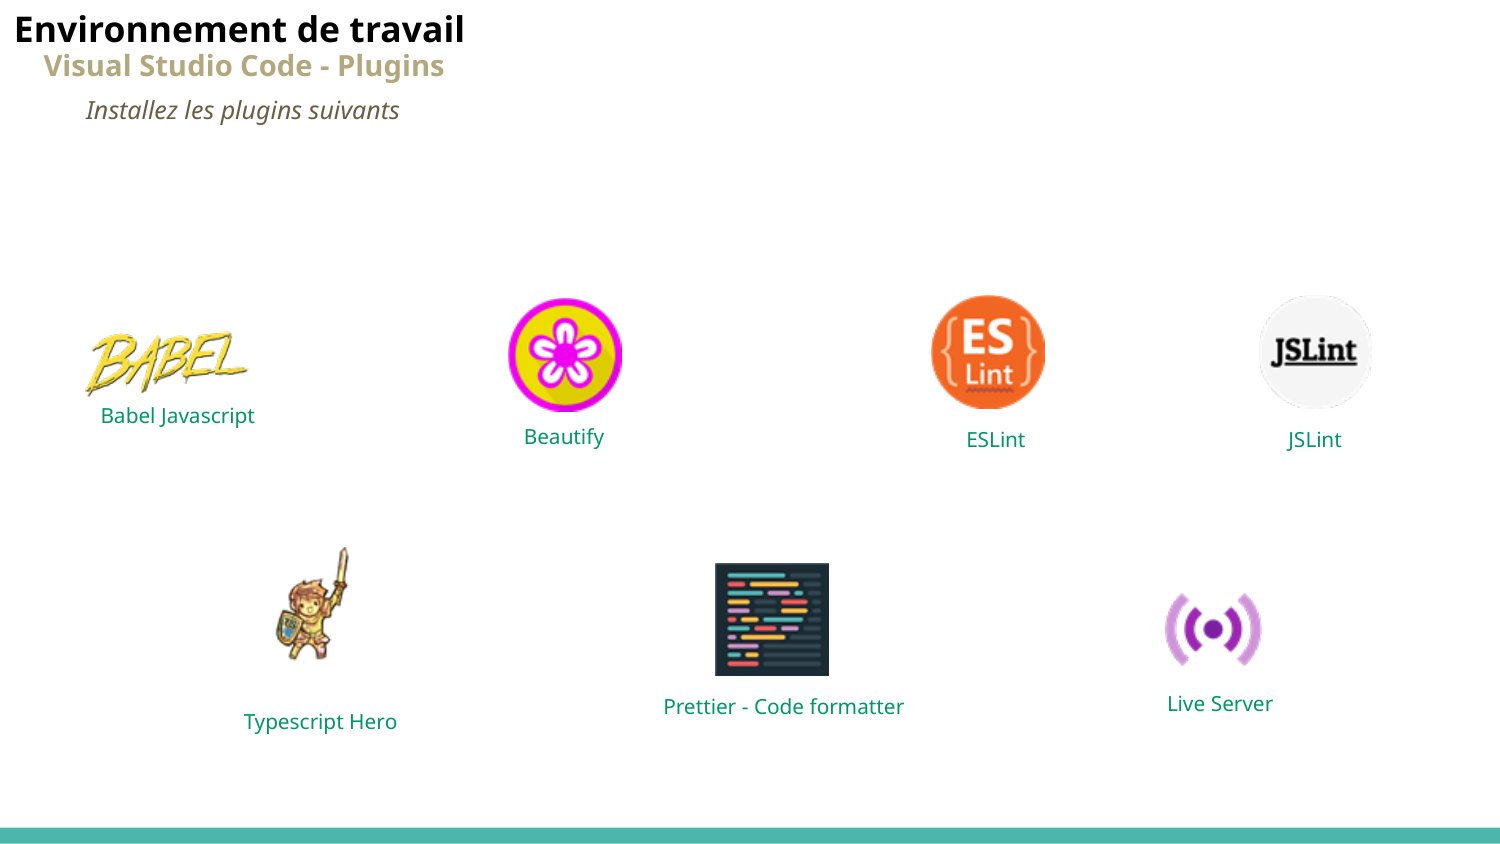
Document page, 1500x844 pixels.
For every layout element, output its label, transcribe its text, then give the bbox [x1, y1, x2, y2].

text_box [647, 562, 981, 738]
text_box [1151, 572, 1300, 734]
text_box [69, 319, 278, 446]
text_box Environnement de travail [0, 0, 498, 65]
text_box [1259, 295, 1373, 470]
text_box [508, 298, 701, 467]
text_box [228, 547, 421, 753]
text_box Visual Studio Code - Plugins [28, 32, 663, 98]
text_box Installez les plugins suivants [71, 79, 564, 140]
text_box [931, 295, 1051, 470]
